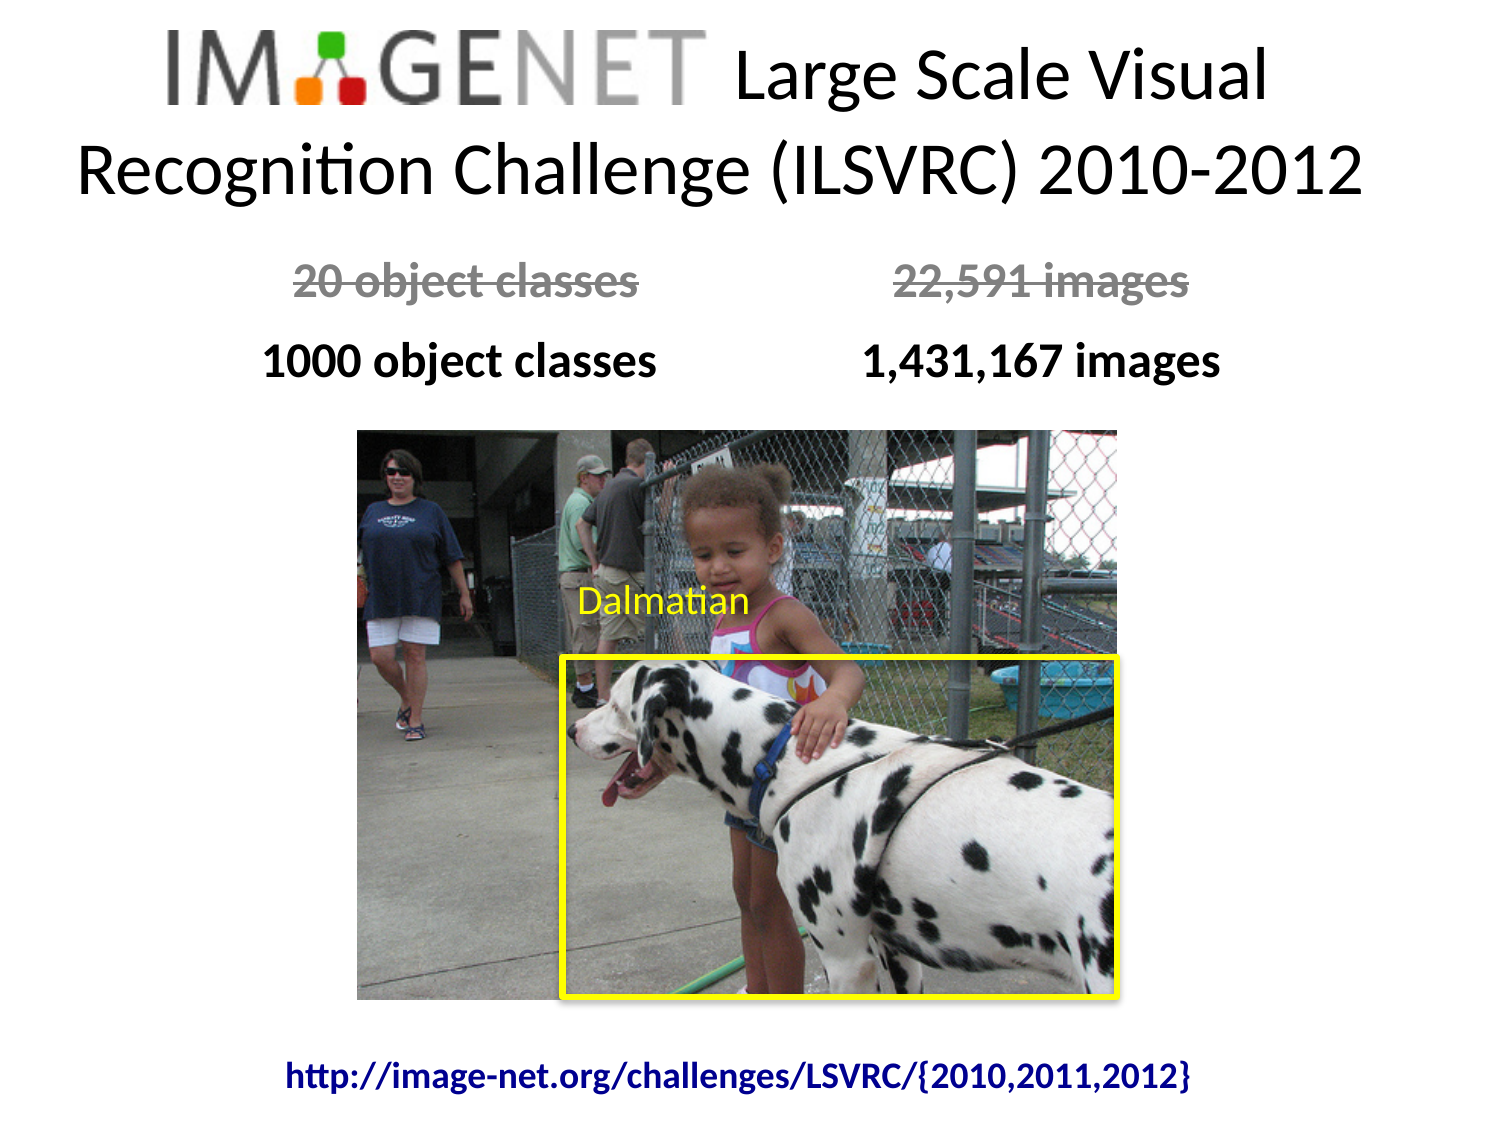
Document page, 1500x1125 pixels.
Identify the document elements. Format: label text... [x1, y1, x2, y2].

picture [167, 29, 709, 105]
picture [357, 430, 1117, 1001]
title Large Scale Visual Recognition Challenge (ILSVRC) 2010-2012 [0, 0, 1449, 272]
text_box 1000 object classes 1,431,167 images [75, 319, 1407, 395]
text_box 20 object classes 22,591 images [75, 239, 1407, 315]
text_box http://image-net.org/challenges/LSVRC/{2010,2011,2012} [270, 1043, 1225, 1103]
